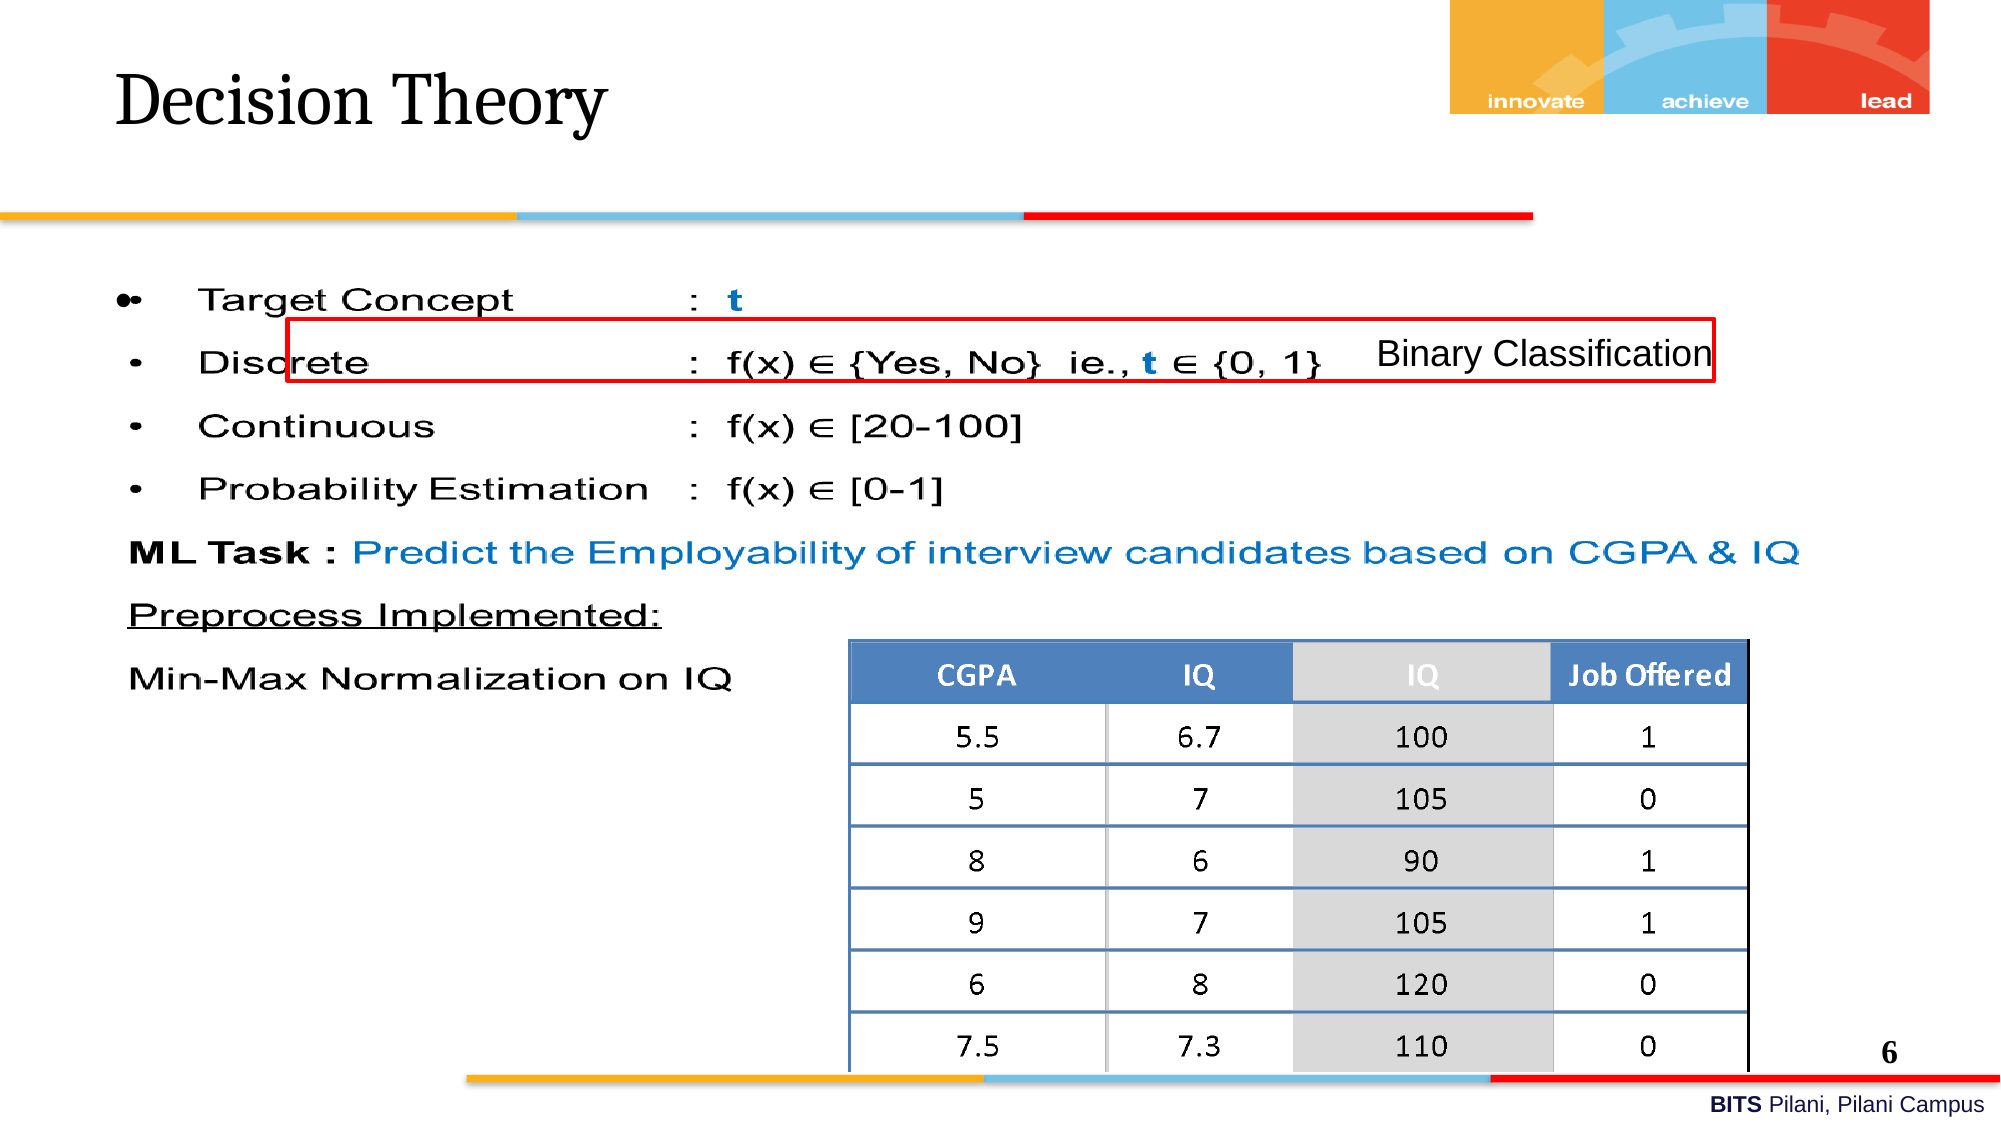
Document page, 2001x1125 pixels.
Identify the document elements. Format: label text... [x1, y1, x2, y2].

picture [1449, 0, 1930, 114]
slide_number 6 [1866, 1023, 2000, 1072]
title Decision Theory [99, 41, 1439, 148]
text_box Binary Classification [1361, 298, 1733, 382]
picture [848, 638, 1751, 1072]
list [99, 262, 1900, 1005]
text_box [287, 318, 1715, 381]
